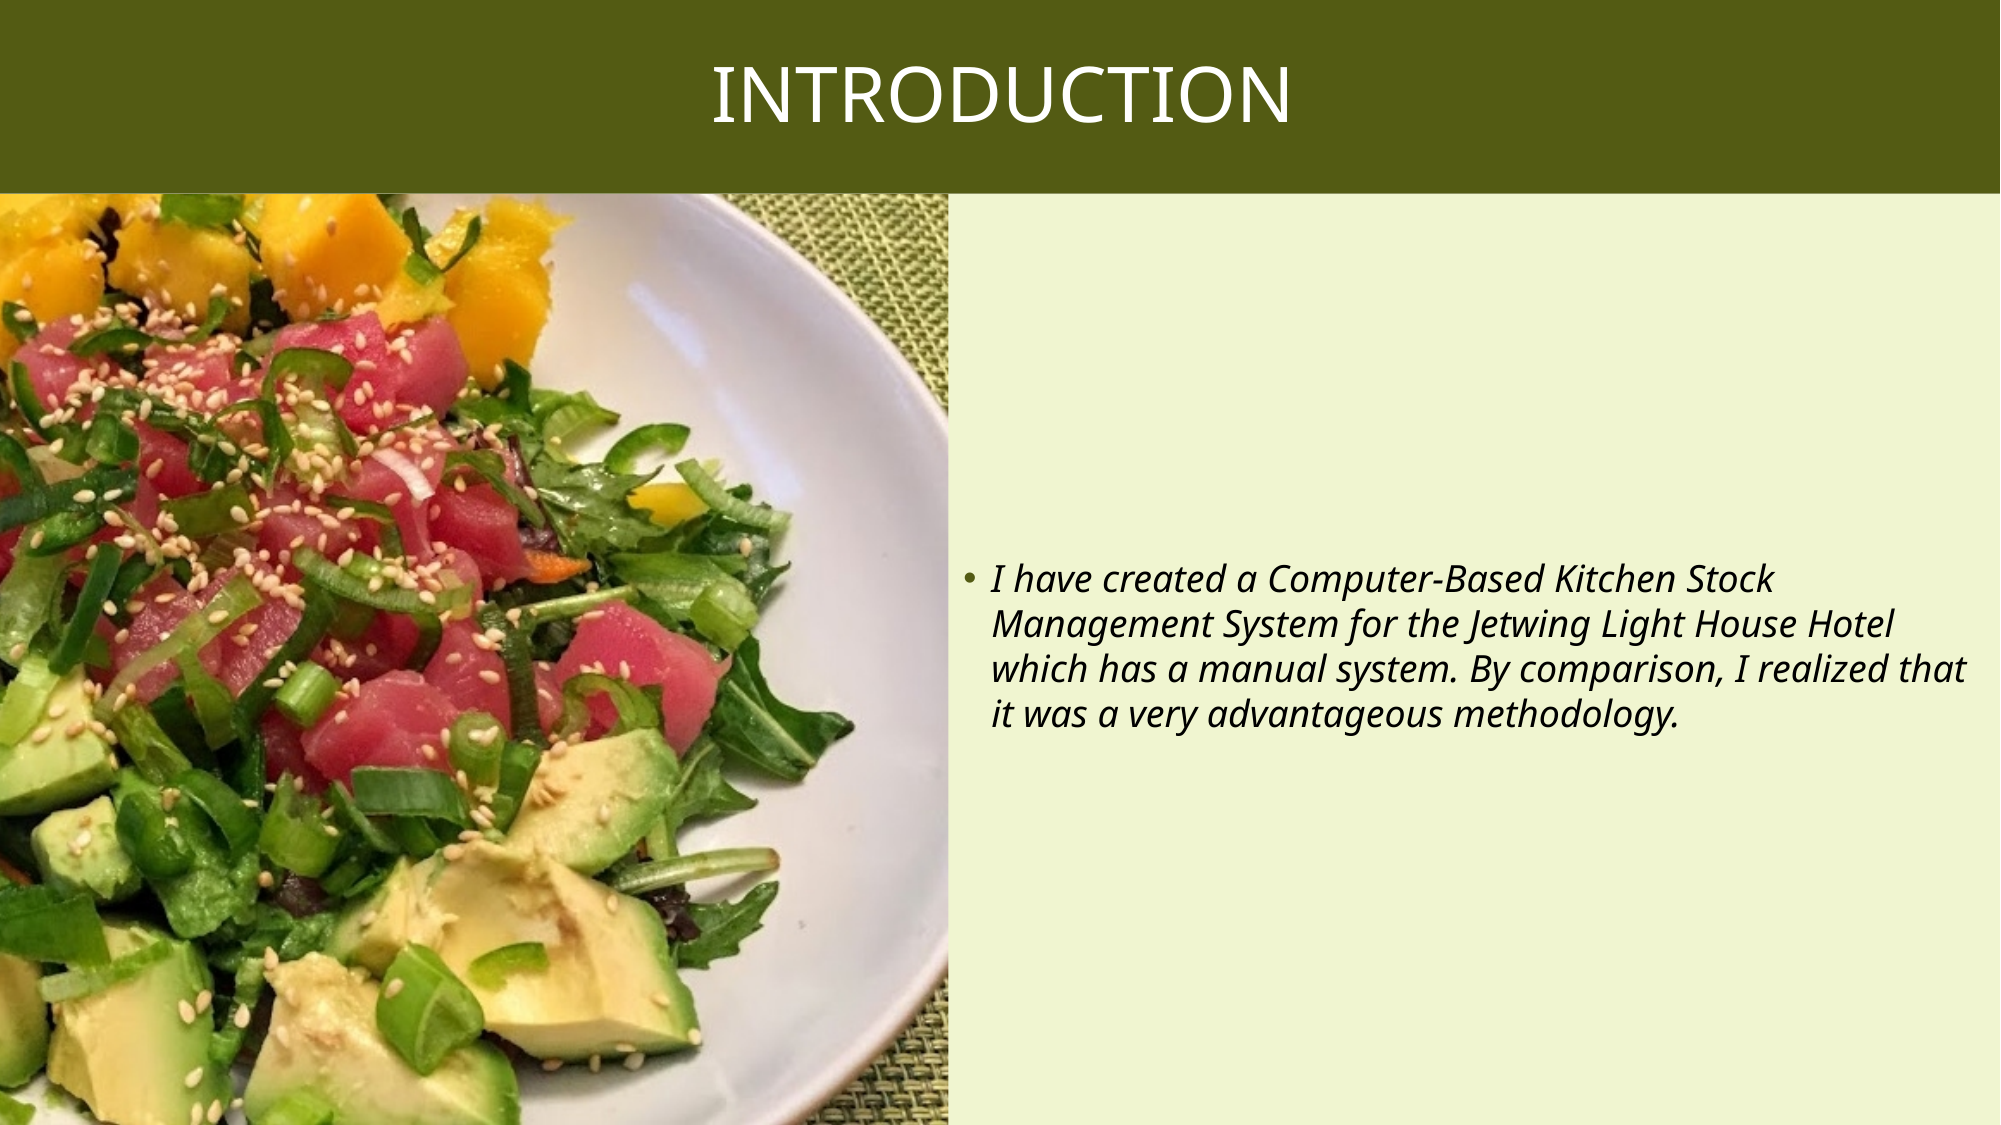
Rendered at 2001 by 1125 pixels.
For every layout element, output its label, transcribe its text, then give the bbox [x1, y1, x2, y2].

title INTRODUCTION [669, 13, 1337, 183]
picture [0, 194, 949, 1125]
list I have created a Computer-Based Kitchen Stock Management System for the Jetwing Light House Hotel which has a manual system. By comparison, I realized that it was a very advantageous methodology. [949, 194, 2000, 1125]
